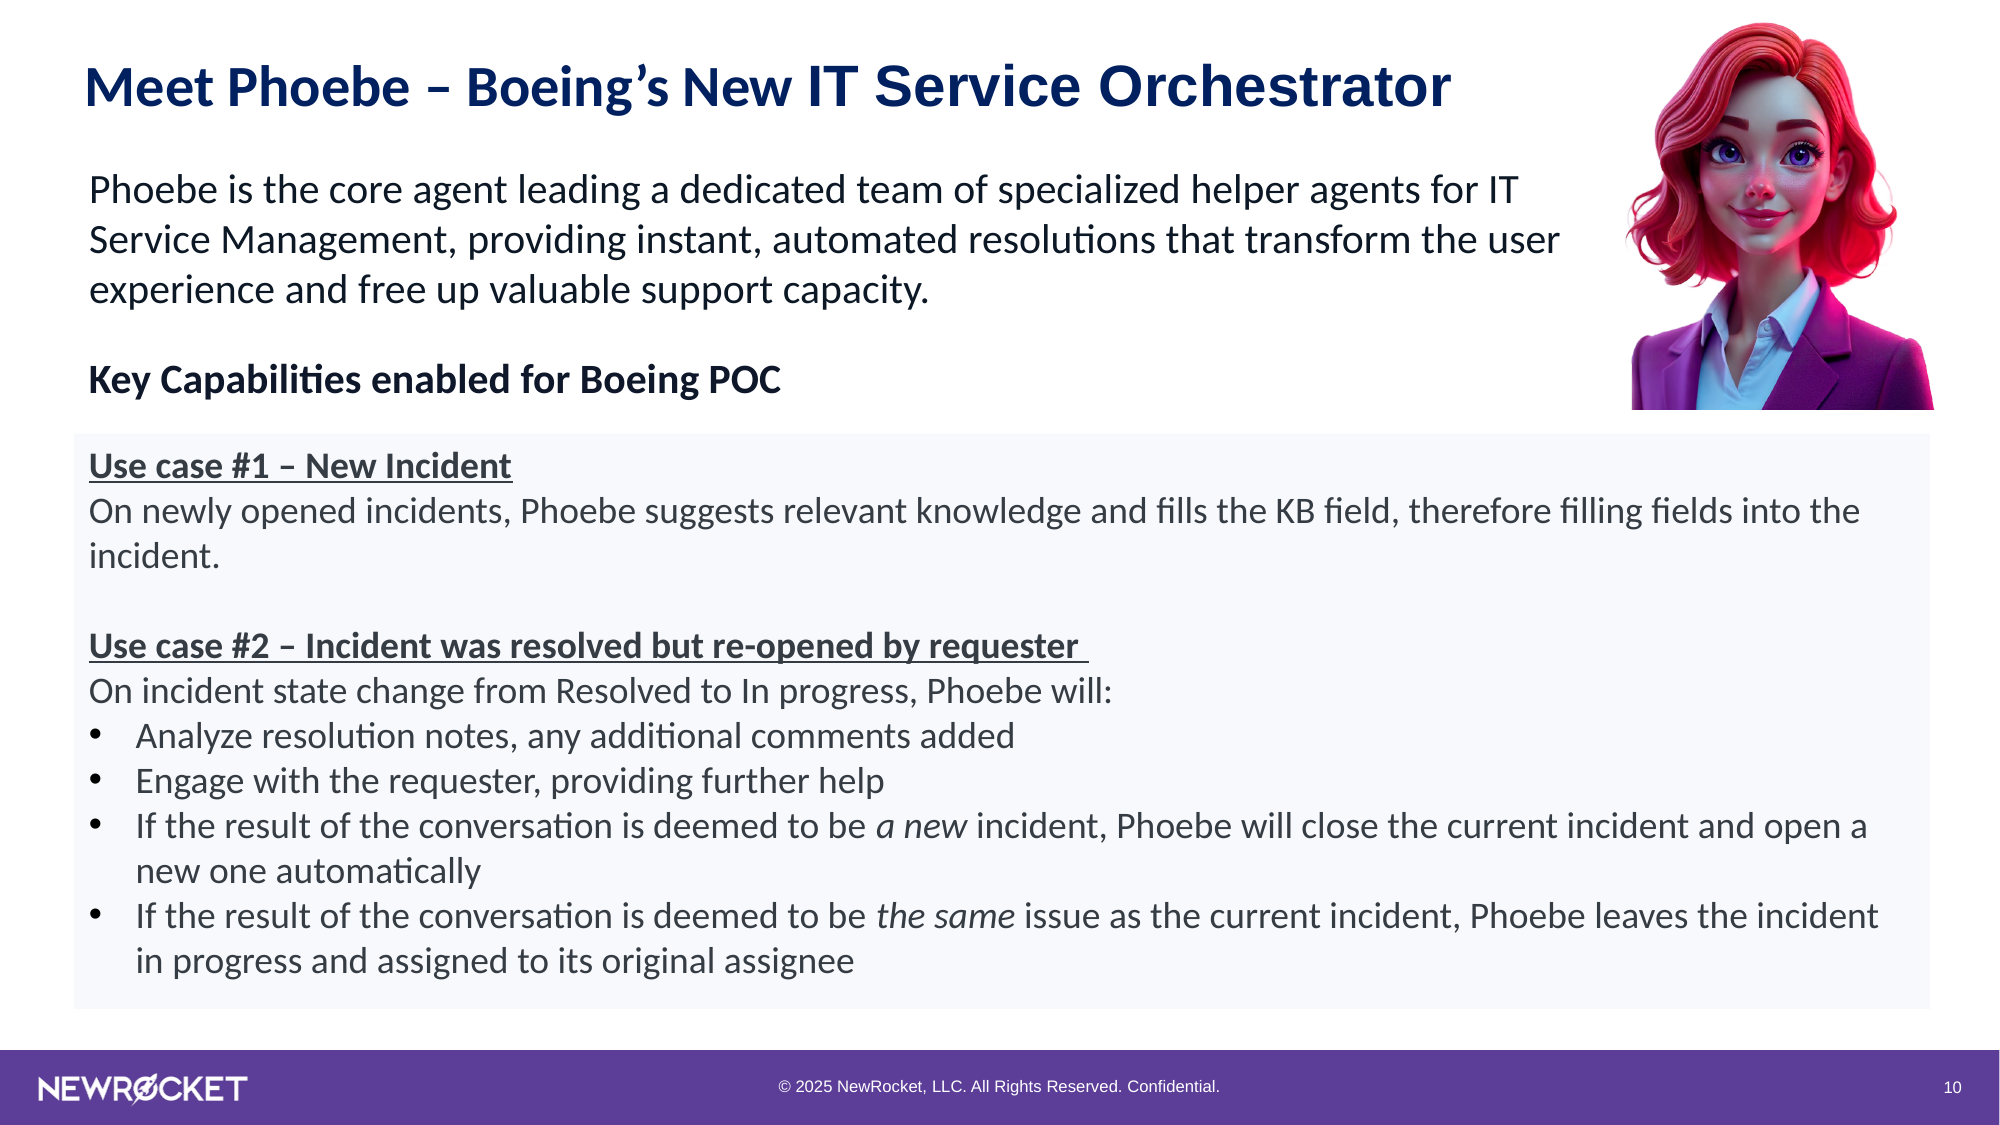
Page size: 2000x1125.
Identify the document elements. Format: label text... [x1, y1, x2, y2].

title Meet Phoebe – Boeing’s New IT Service Orchestrator [84, 40, 1553, 153]
text_box Phoebe is the core agent leading a dedicated team of specialized helper agents for IT Service Management, providing instant, automated resolutions that transform the user experience and free up valuable support capacity. [74, 153, 1553, 319]
picture [14, 1052, 272, 1125]
text_box Key Capabilities enabled for Boeing POC [74, 344, 1074, 409]
picture [1553, 0, 1977, 410]
text_box Use case #1 – New Incident On newly opened incidents, Phoebe suggests relevant knowledge and fills the KB field, therefore filling fields into the incident. Use case #2 – Incident was resolved but re-opened by requester On incident state change from Resolved to In progress, Phoebe will: Analyze resolution notes, any additional comments added Engage with the requester, providing further help If the result of the conversation is deemed to be a new incident, Phoebe will close the current incident and open a new one automatically If the result of the conversation is deemed to be the same issue as the current incident, Phoebe leaves the incident in progress and assigned to its original assignee [74, 433, 1931, 1009]
